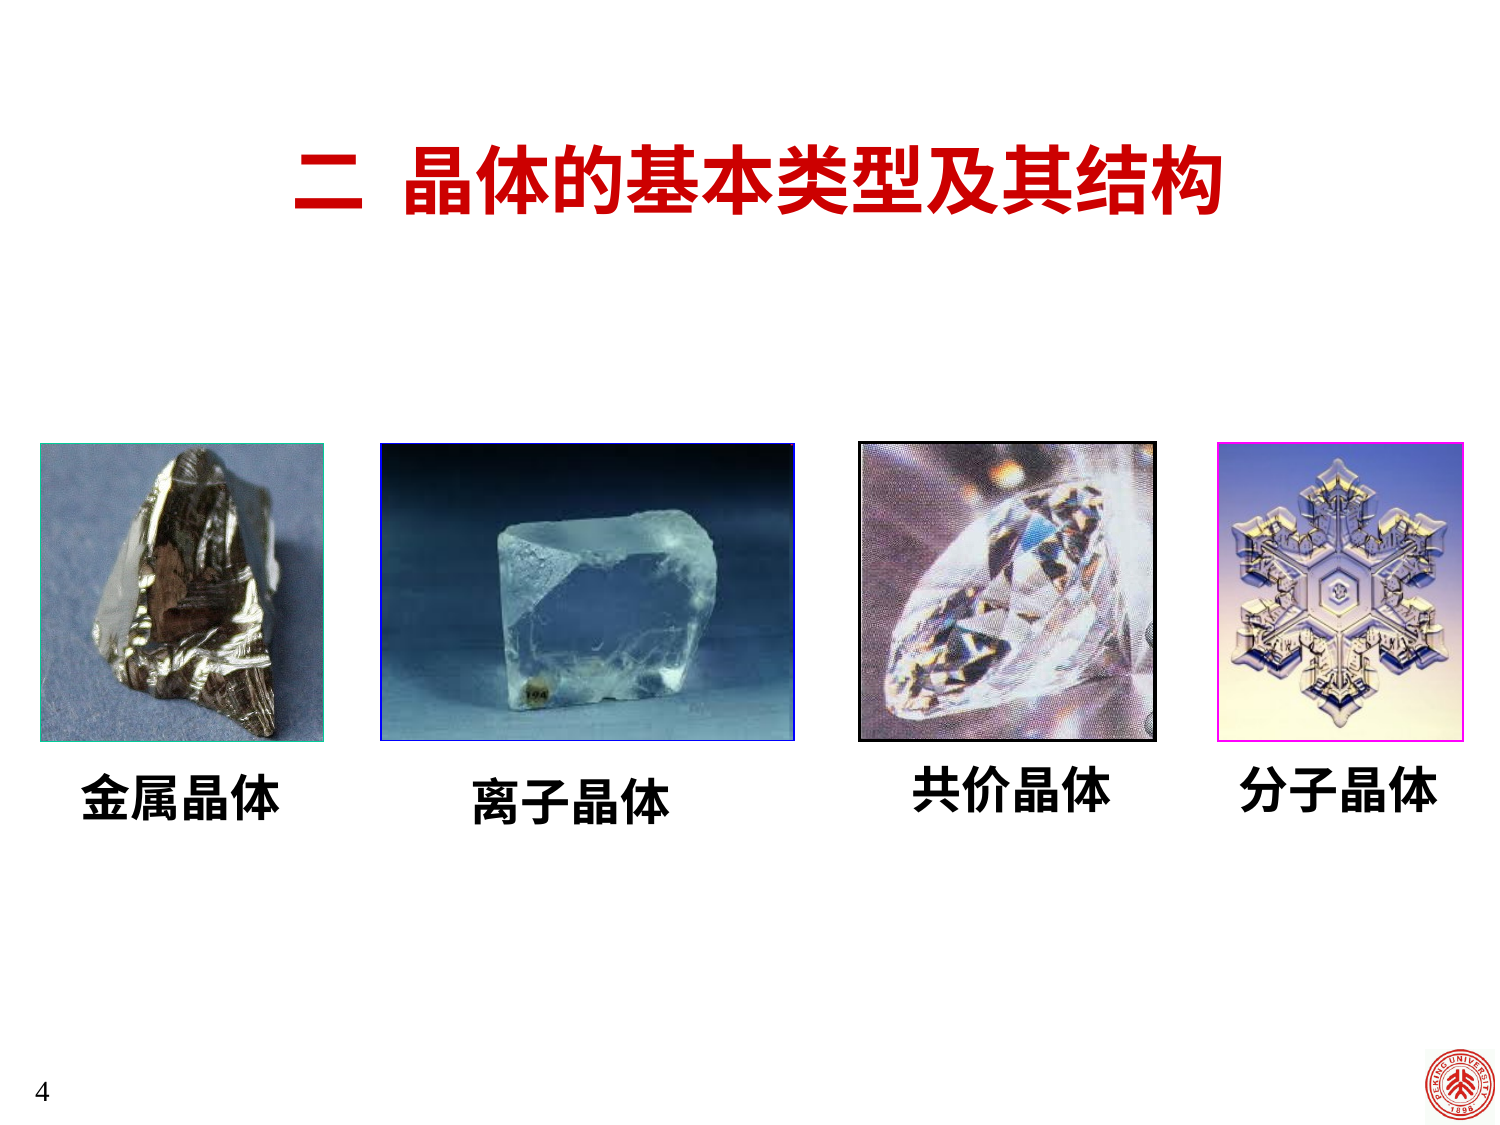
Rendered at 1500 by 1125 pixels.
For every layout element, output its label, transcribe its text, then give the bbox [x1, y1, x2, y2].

title 二 晶体的基本类型及其结构 [194, 137, 1323, 221]
text_box 共价晶体 [880, 751, 1143, 827]
picture [860, 443, 1154, 740]
text_box 离子晶体 [444, 763, 696, 838]
text_box 金属晶体 [52, 759, 309, 834]
text_box 分子晶体 [1218, 751, 1459, 827]
picture [1218, 444, 1462, 740]
picture [1425, 1049, 1495, 1125]
picture [381, 444, 794, 741]
picture [41, 444, 323, 742]
slide_number 4 [6, 1072, 50, 1119]
